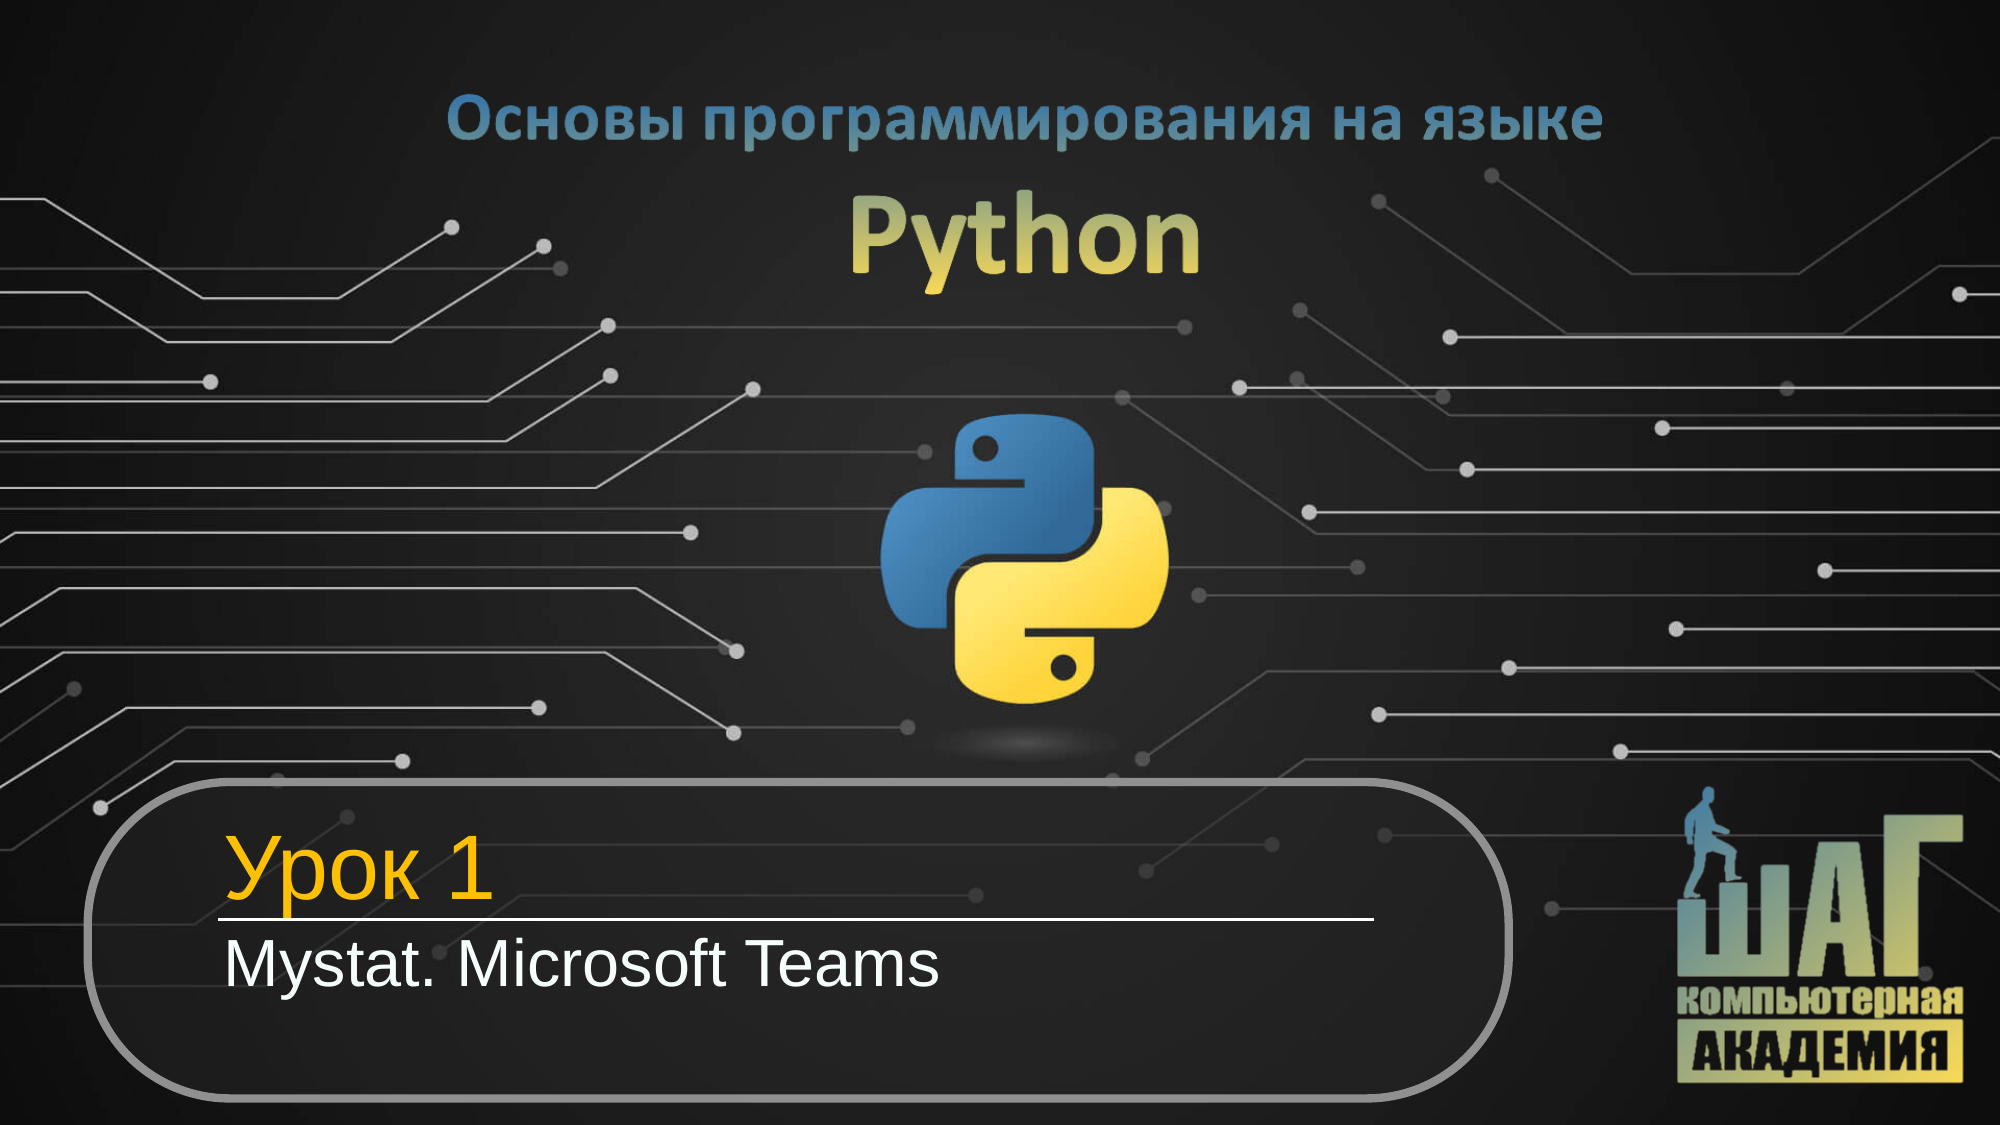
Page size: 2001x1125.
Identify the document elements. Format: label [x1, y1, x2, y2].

picture [0, 0, 2000, 1125]
text_box [87, 782, 1509, 1099]
